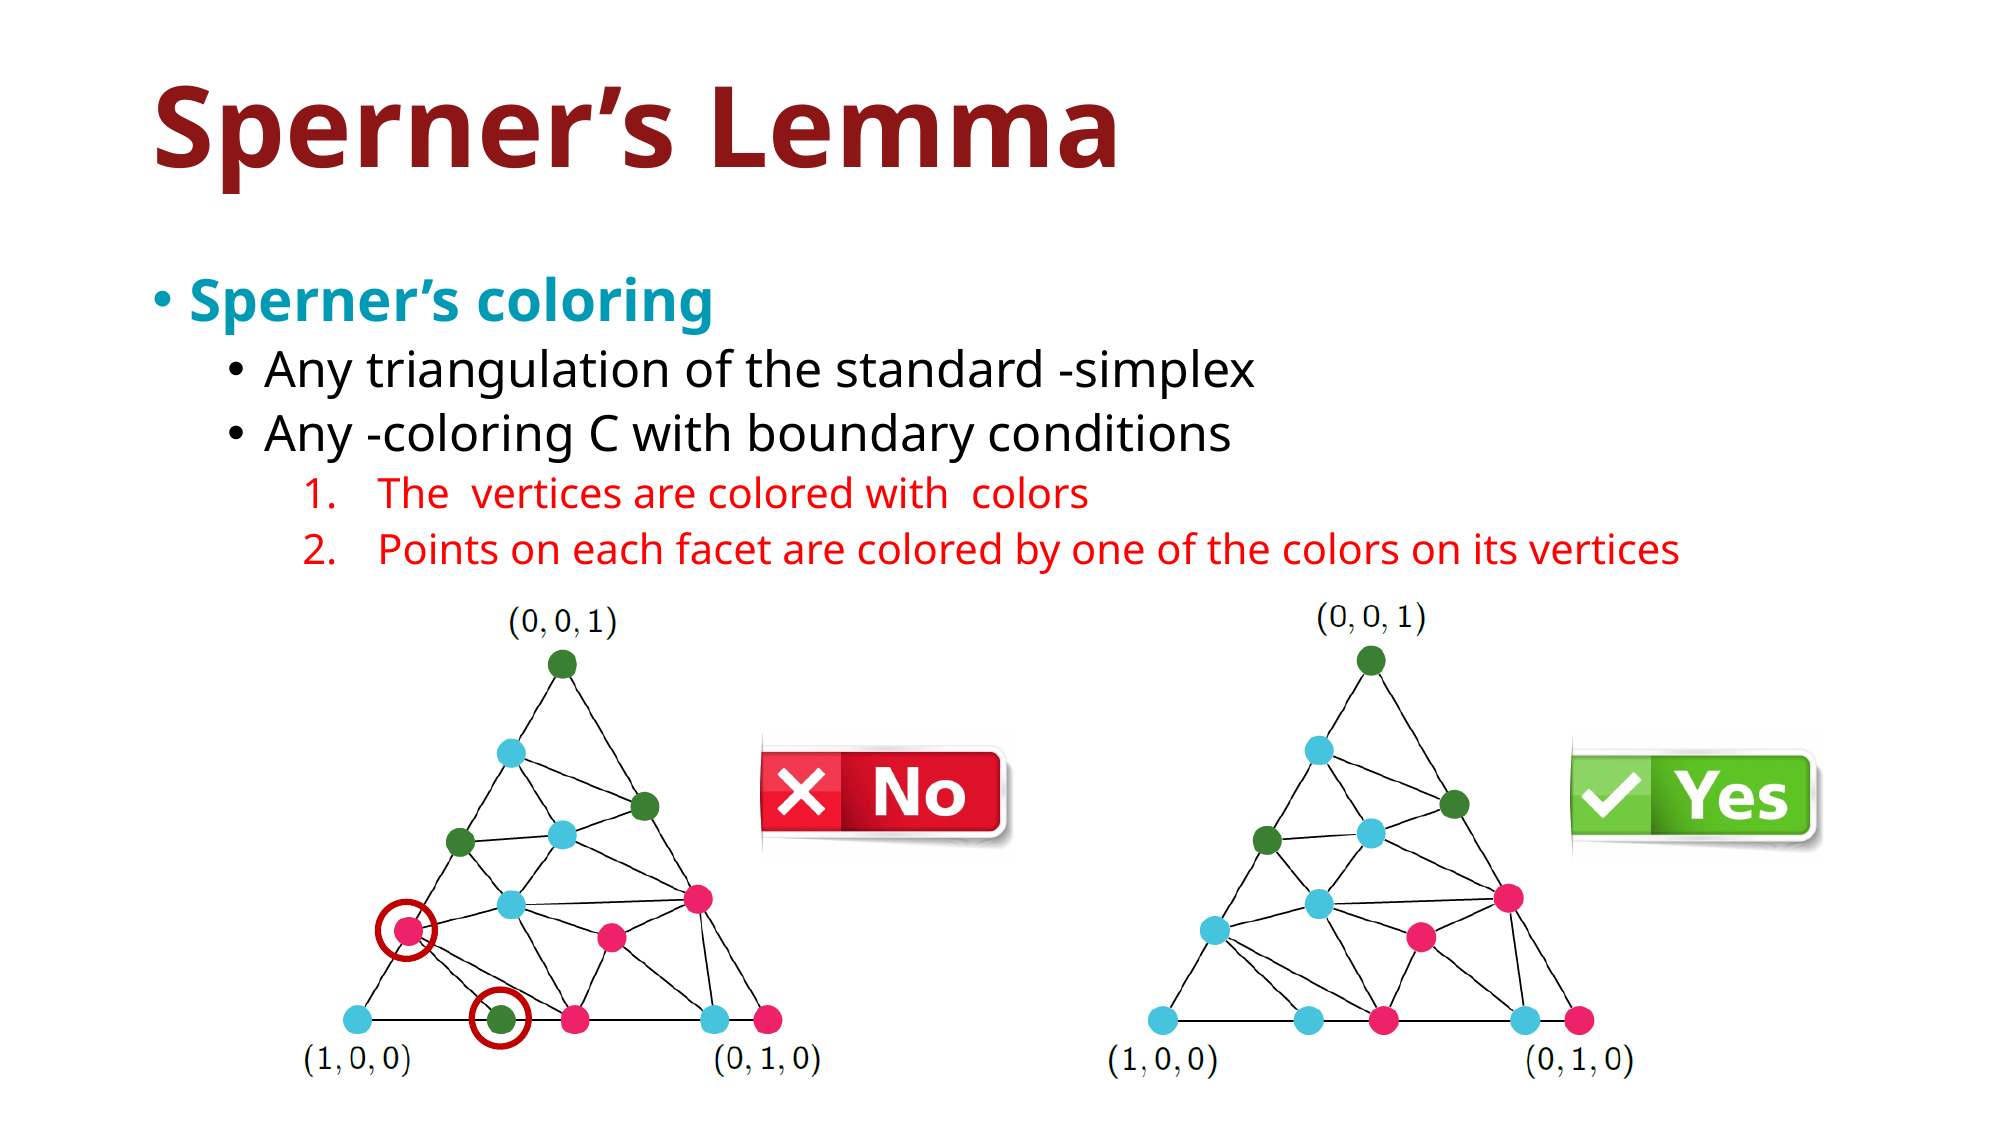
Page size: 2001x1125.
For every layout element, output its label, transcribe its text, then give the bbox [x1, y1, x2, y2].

title Sperner’s Lemma [137, 22, 1863, 240]
picture [257, 578, 1014, 1103]
picture [1072, 572, 1824, 1097]
